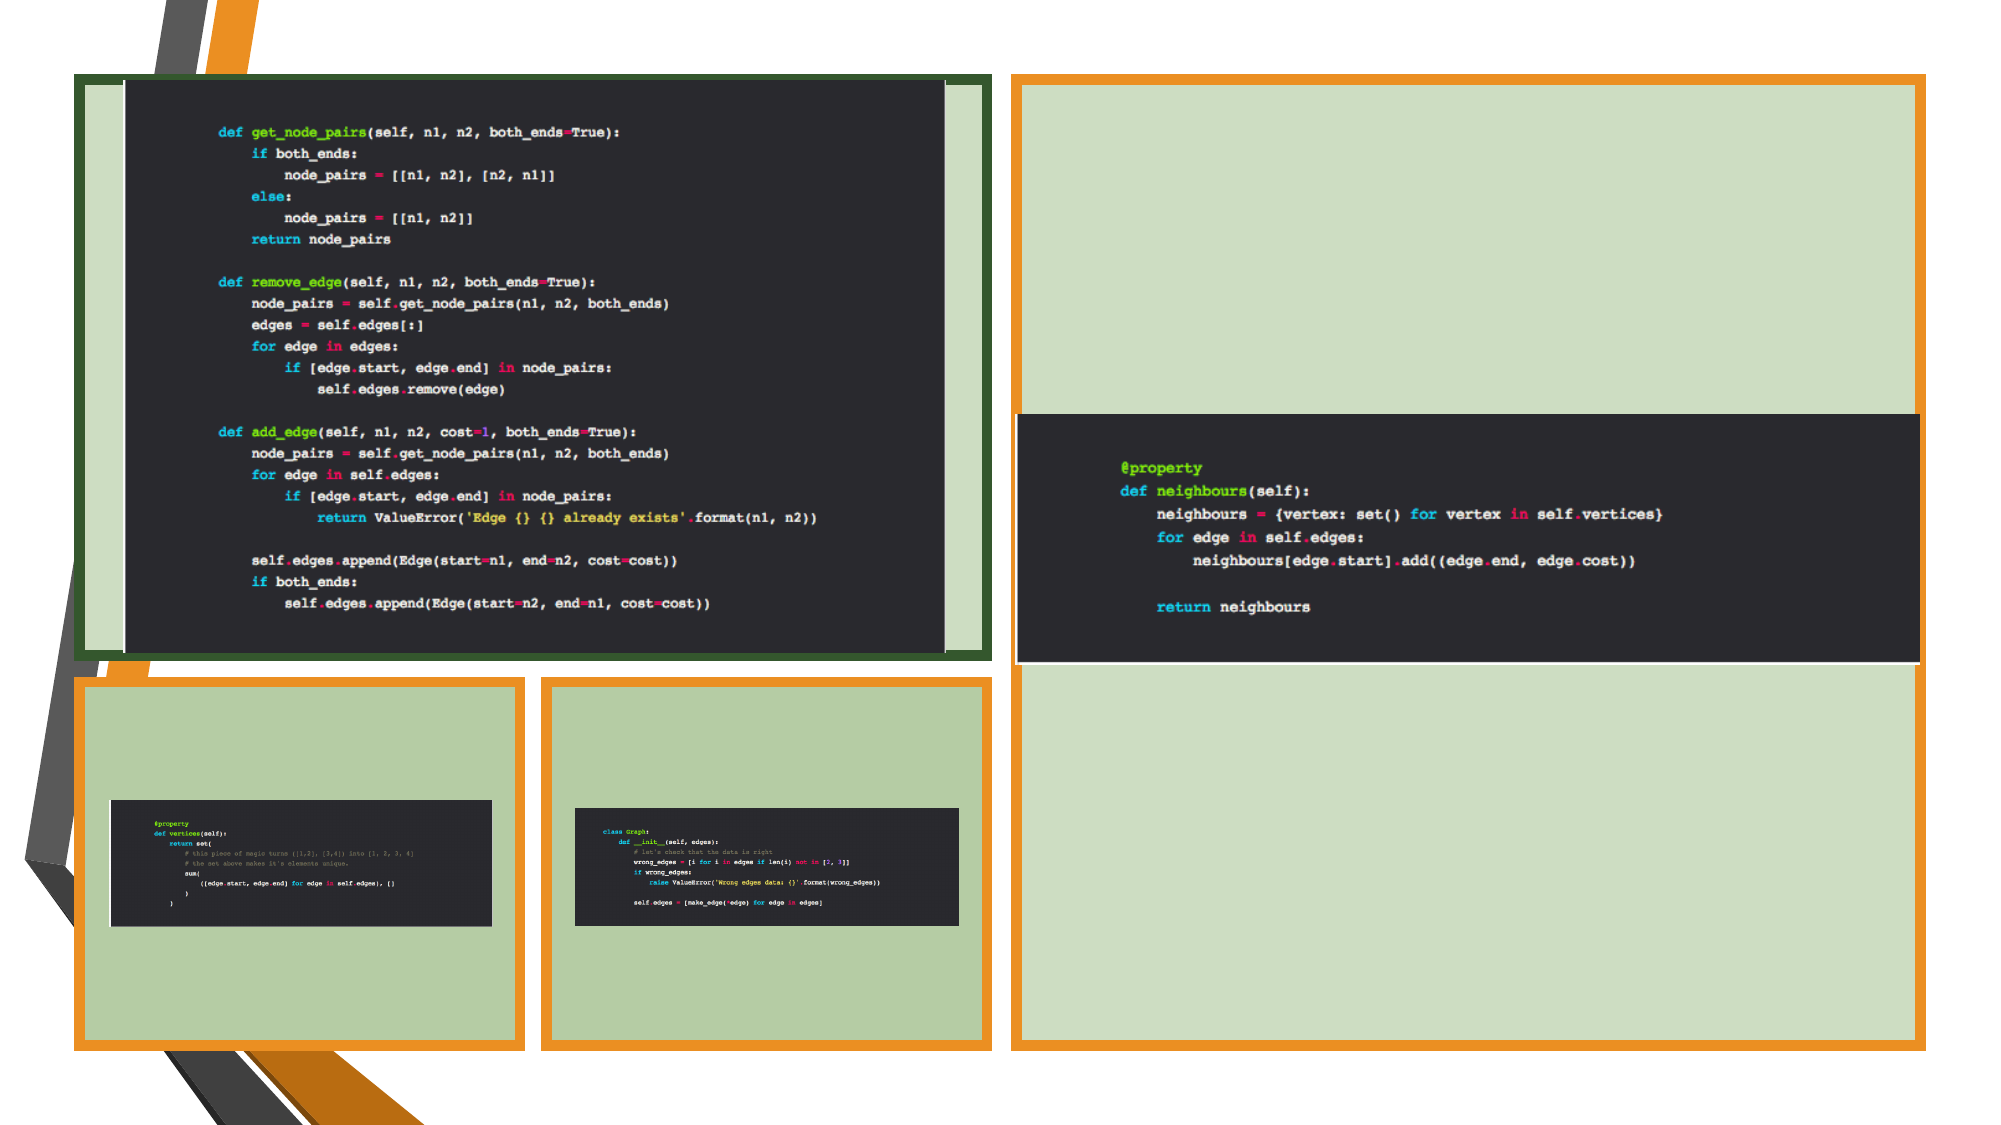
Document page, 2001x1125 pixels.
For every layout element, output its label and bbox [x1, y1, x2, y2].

picture [575, 808, 959, 926]
text_box [78, 78, 988, 657]
text_box [78, 681, 521, 1047]
text_box [1015, 78, 1922, 1047]
text_box [545, 681, 988, 1047]
picture [122, 80, 946, 654]
picture [1015, 414, 1920, 666]
picture [109, 800, 493, 928]
